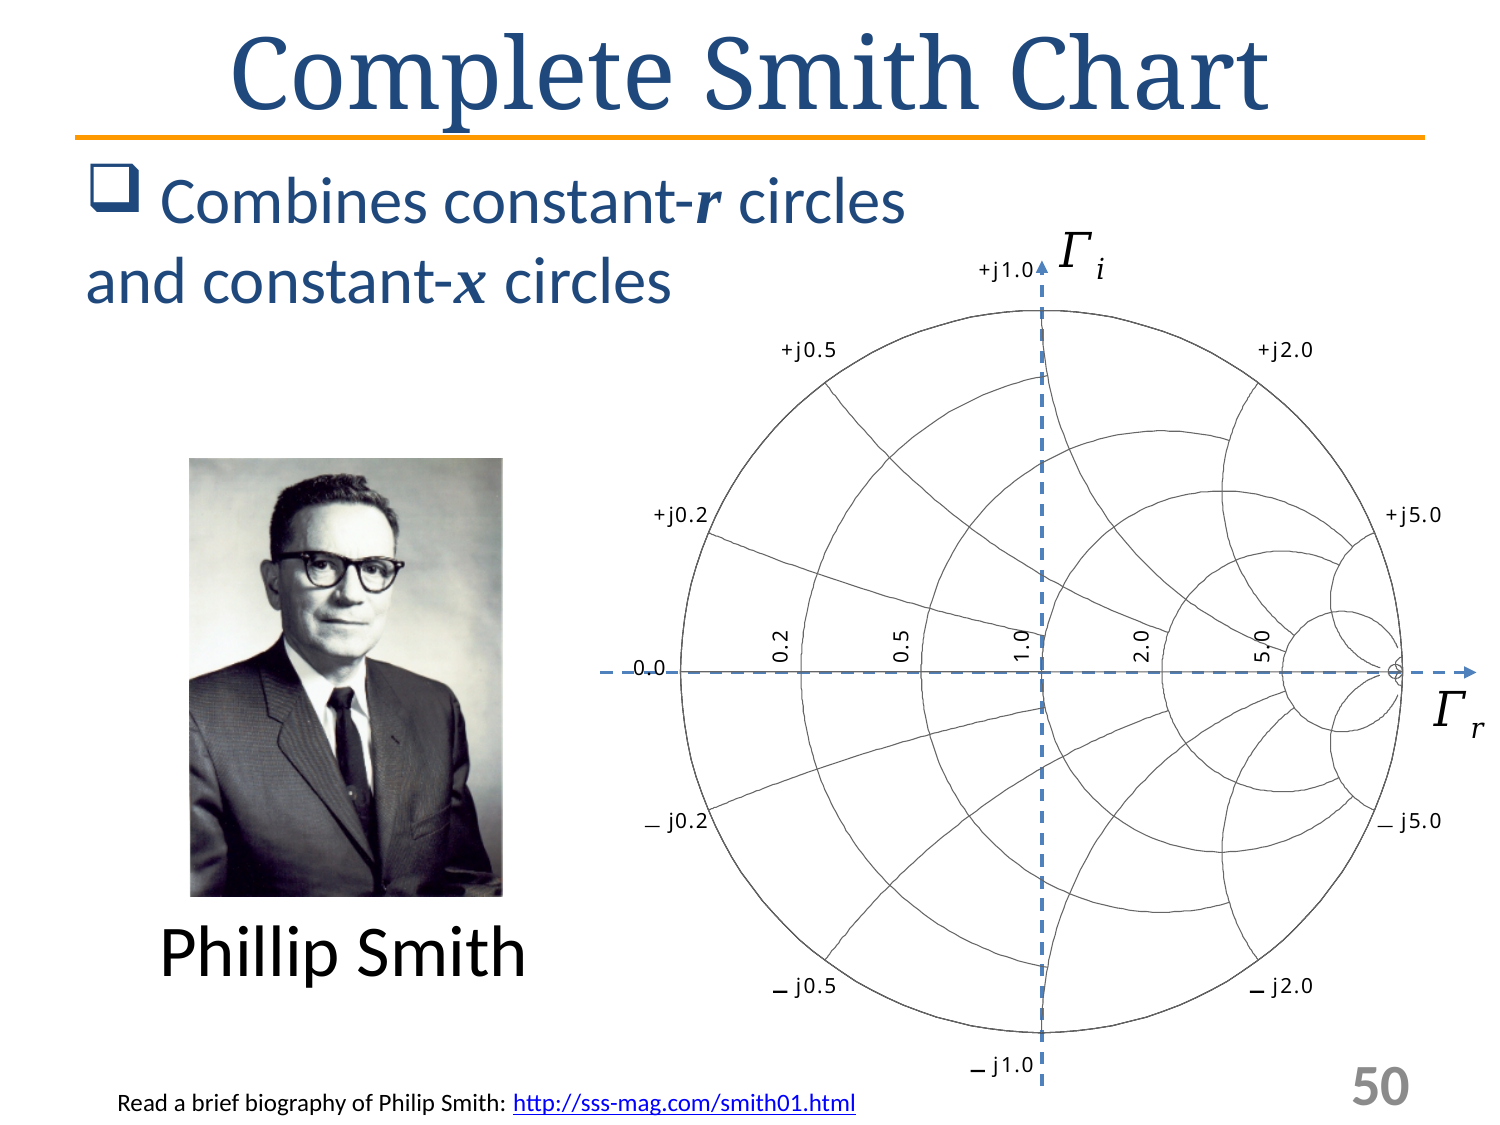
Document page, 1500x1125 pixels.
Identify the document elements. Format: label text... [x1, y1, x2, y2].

title Complete Smith Chart [0, 31, 1500, 107]
text_box Phillip Smith [144, 896, 594, 999]
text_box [599, 224, 1486, 1094]
text_box Combines constant-r circles and constant-x circles [70, 149, 933, 324]
slide_number 50 [1074, 1102, 1425, 1113]
picture [189, 458, 504, 897]
text_box Read a brief biography of Philip Smith: http://sss-mag.com/smith01.html [102, 1079, 872, 1125]
